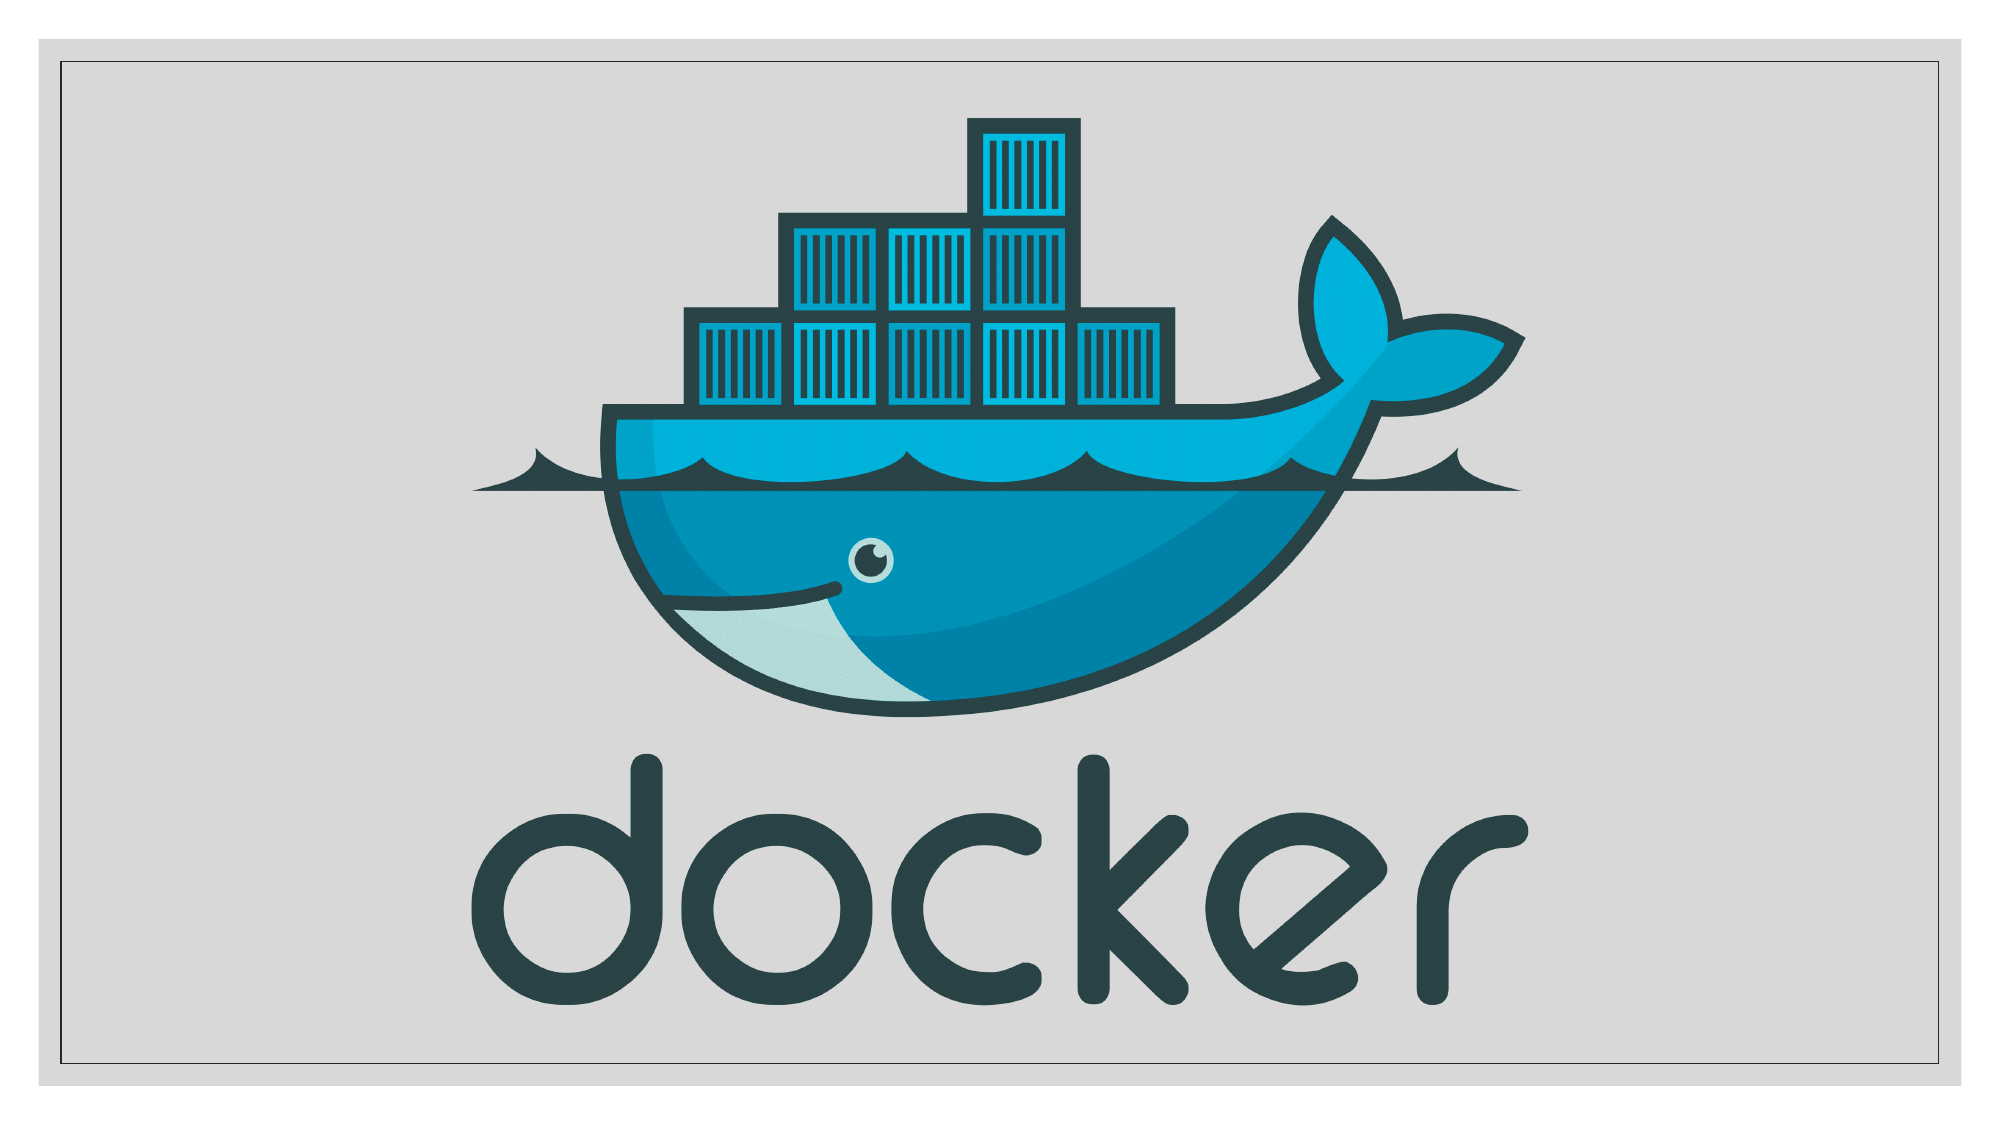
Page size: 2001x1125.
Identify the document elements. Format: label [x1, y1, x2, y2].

text_box [61, 61, 1939, 1064]
text_box [0, 0, 2000, 1125]
text_box [38, 38, 1962, 1086]
list [187, 105, 1813, 1020]
